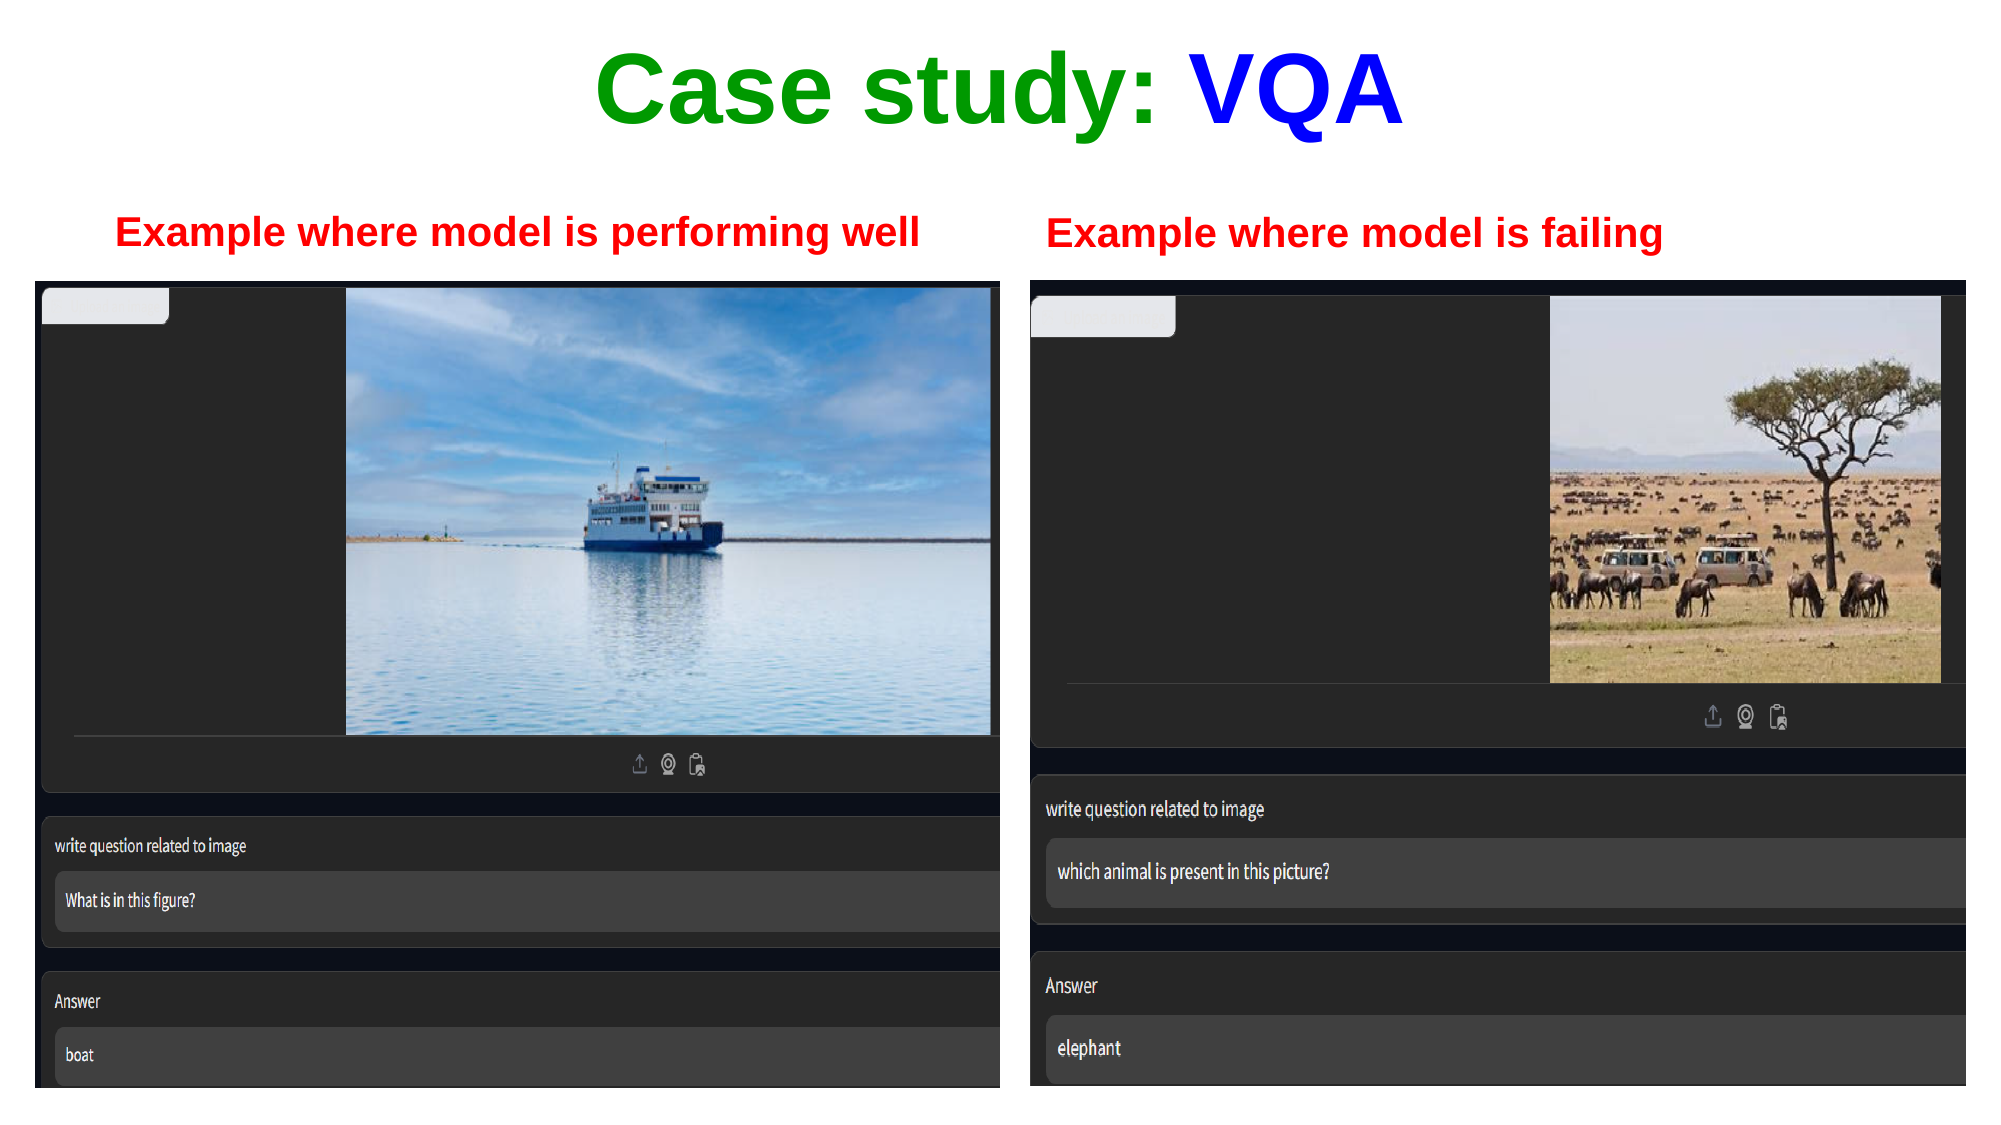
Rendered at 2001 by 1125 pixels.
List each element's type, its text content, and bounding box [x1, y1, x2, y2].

picture [35, 281, 1001, 1088]
text_box Case study: VQA [0, 2, 2000, 164]
text_box Example where model is performing well [36, 178, 1000, 281]
picture [1030, 280, 1966, 1086]
text_box Example where model is failing [1030, 198, 1963, 263]
